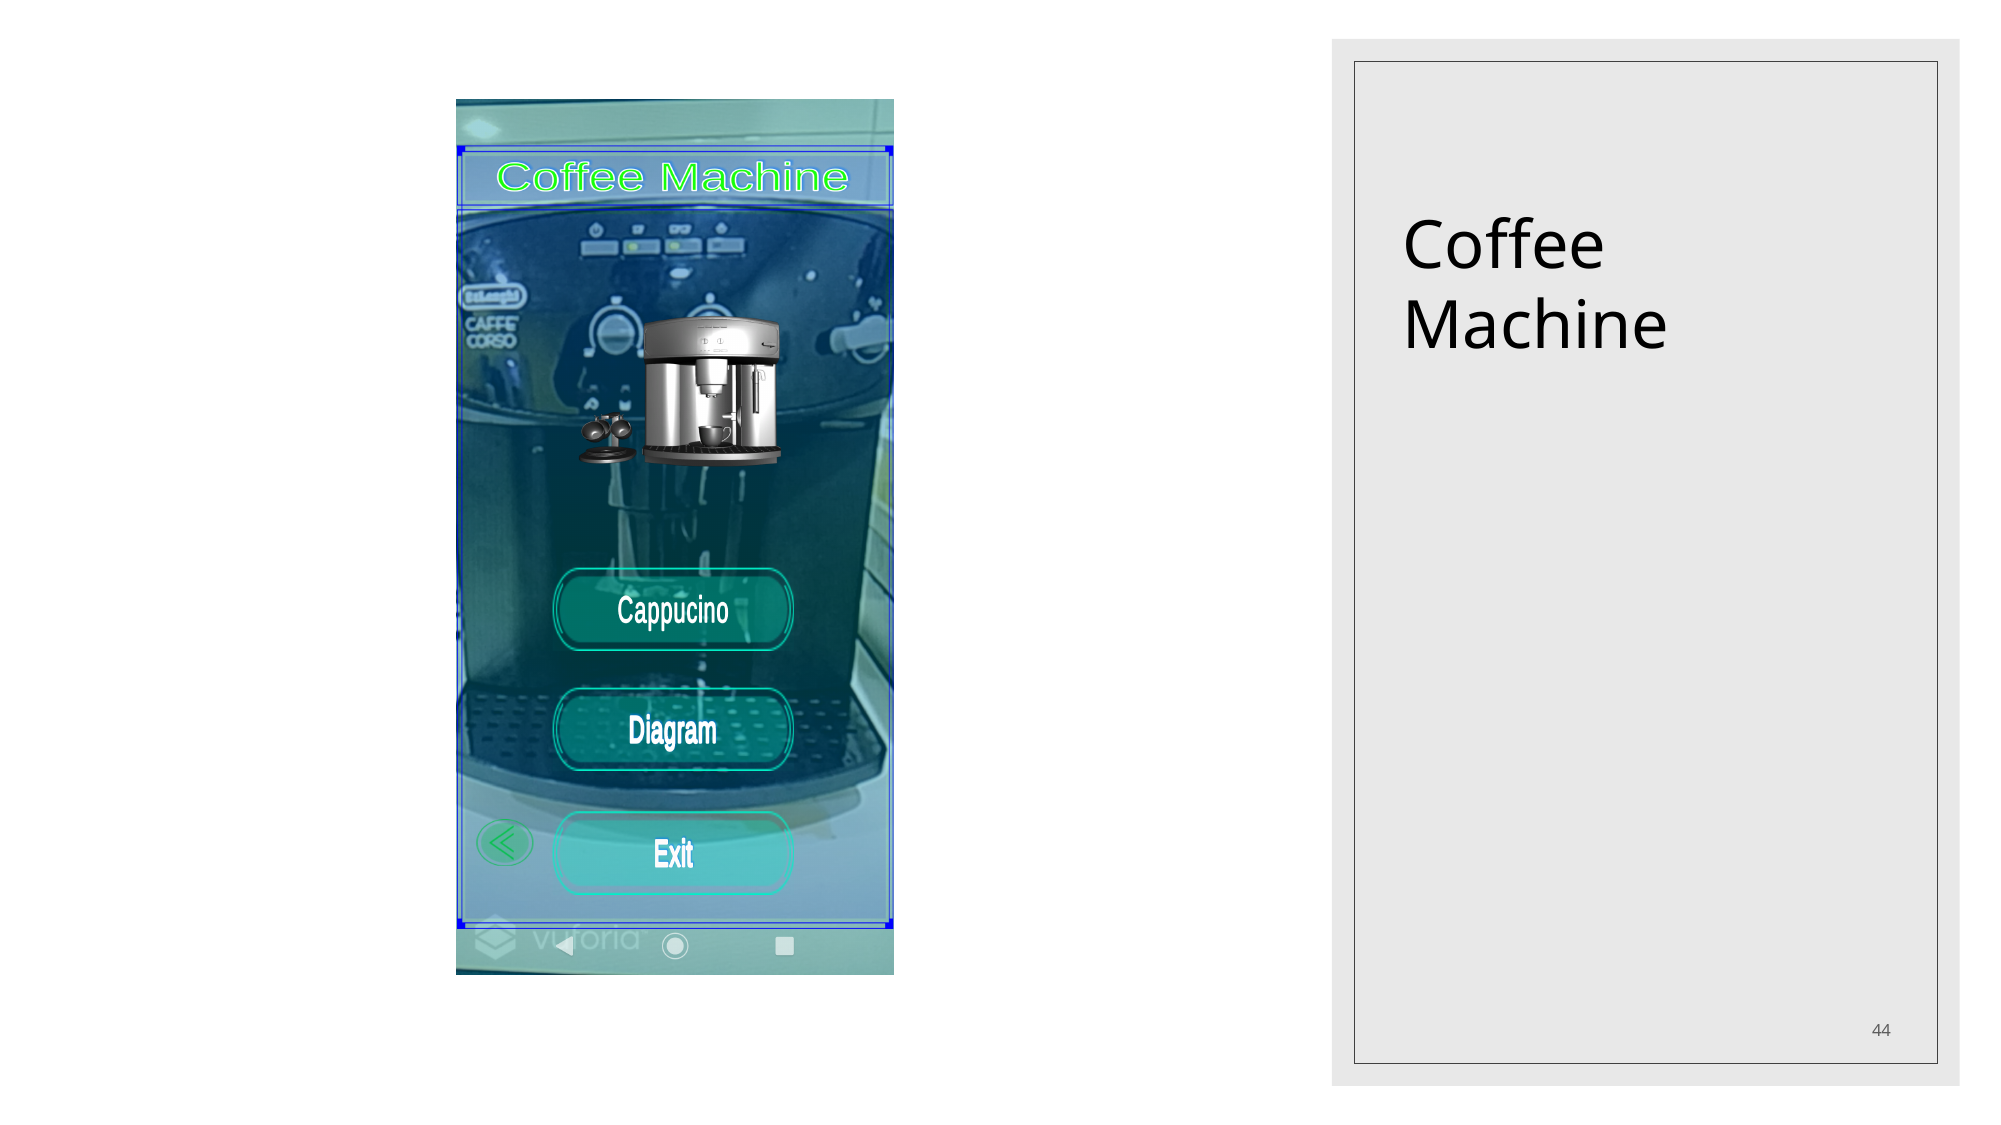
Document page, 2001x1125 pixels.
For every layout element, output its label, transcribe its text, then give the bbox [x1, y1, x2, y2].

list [456, 99, 894, 975]
title Coffee Machine [1387, 99, 1907, 370]
slide_number 44 [1705, 990, 1907, 1050]
